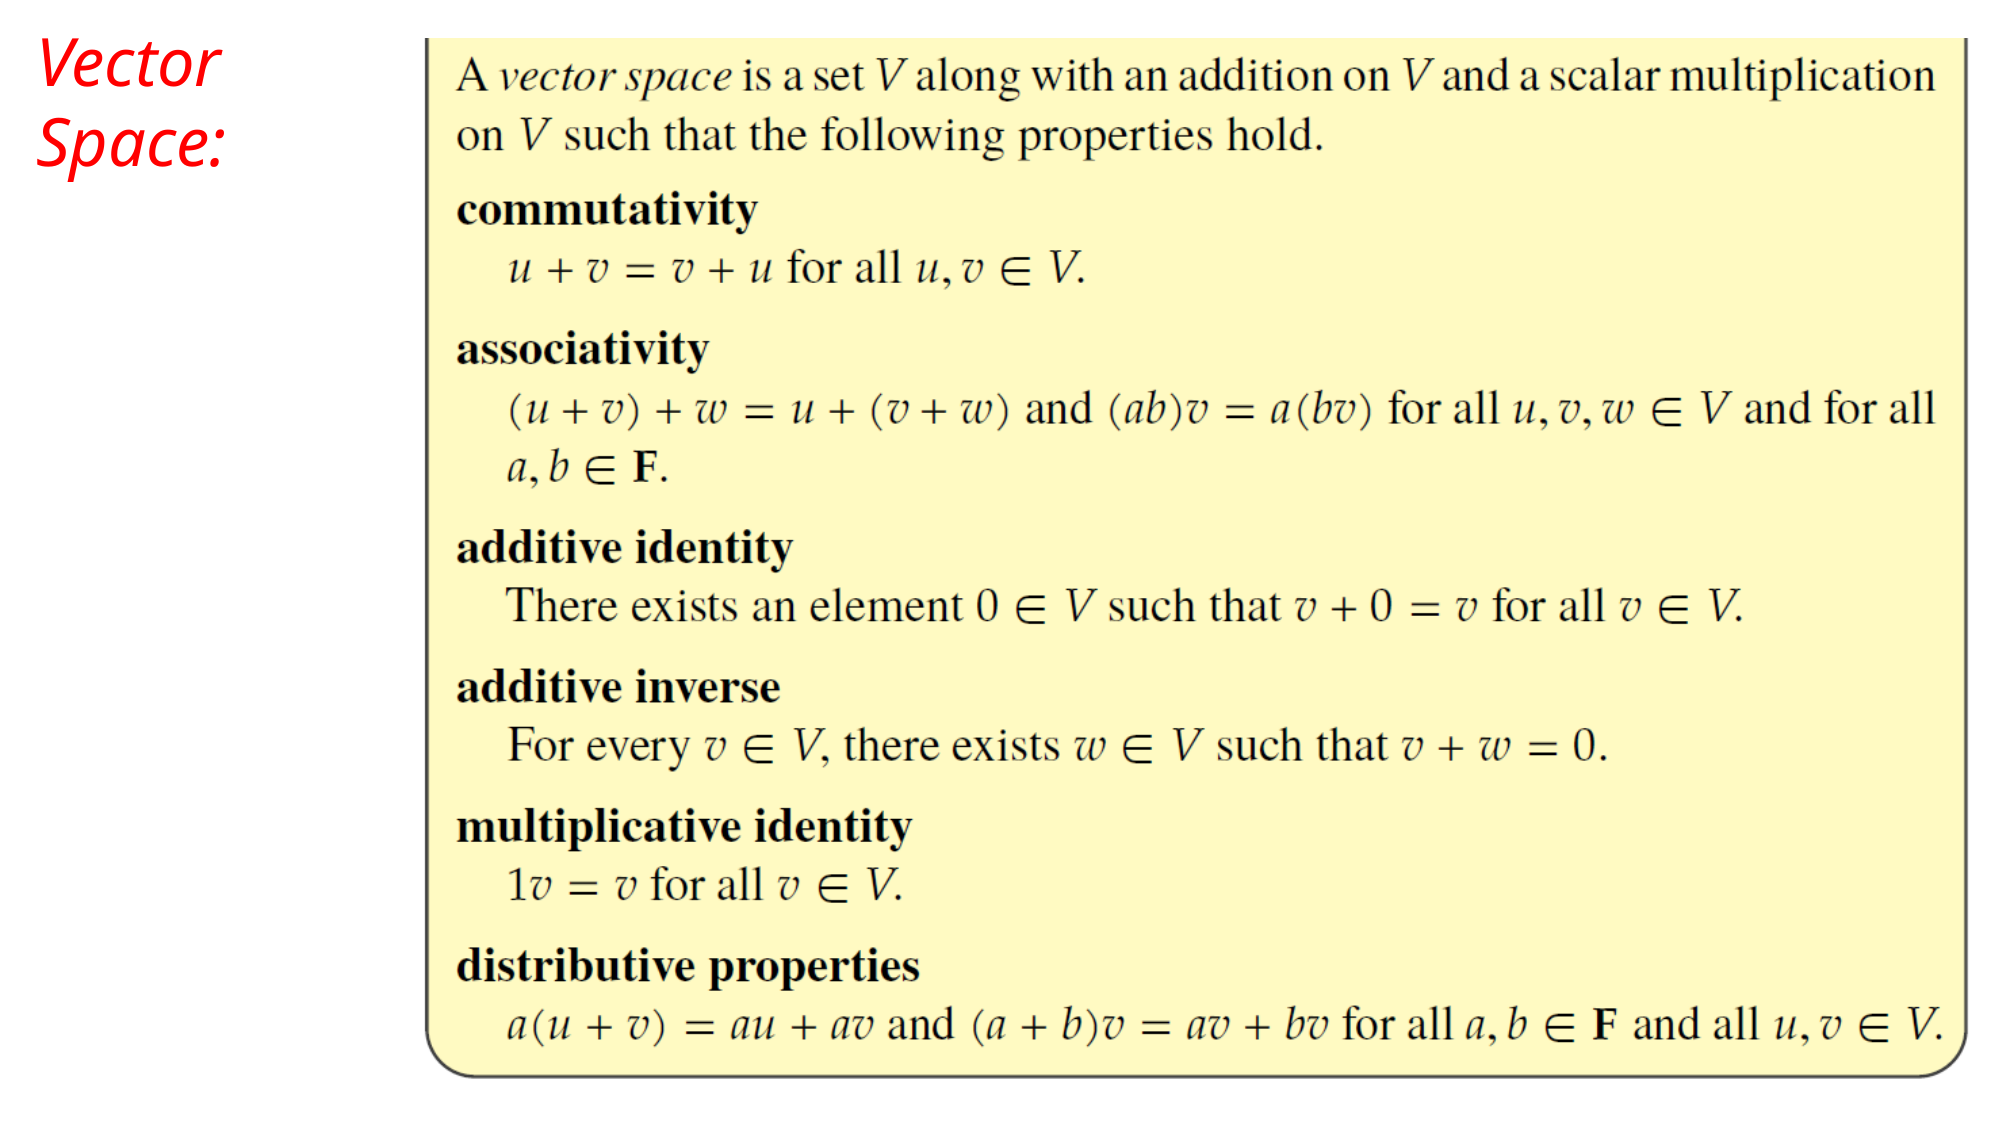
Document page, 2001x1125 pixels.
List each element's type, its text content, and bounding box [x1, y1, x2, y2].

text_box Vector Space: [21, 12, 422, 188]
picture [413, 38, 1979, 1087]
